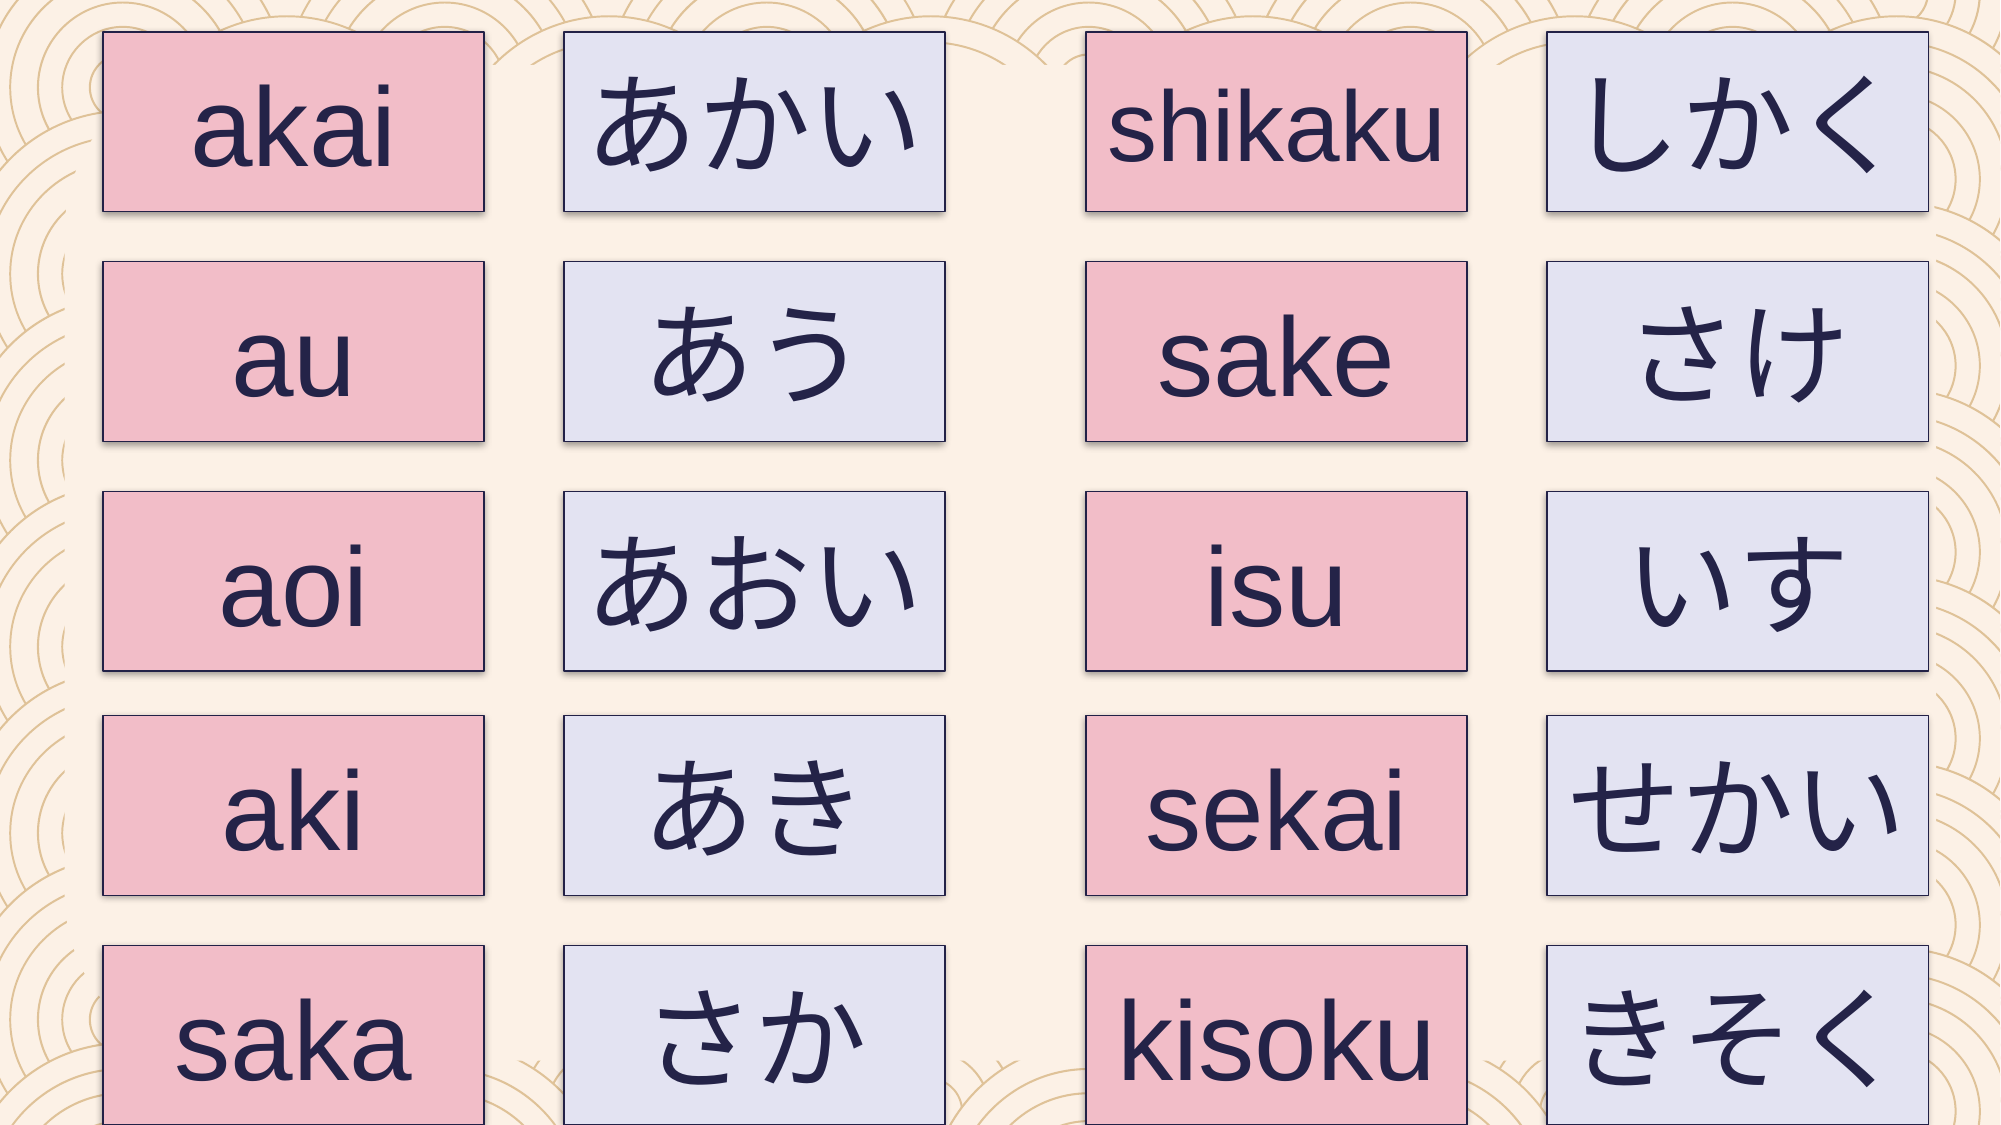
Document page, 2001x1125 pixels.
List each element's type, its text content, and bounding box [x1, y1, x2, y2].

text_box せかい [1546, 715, 1929, 896]
text_box aoi [102, 491, 485, 672]
text_box あかい [563, 31, 946, 212]
text_box aki [102, 715, 485, 896]
text_box akai [102, 31, 485, 212]
text_box あき [563, 715, 946, 896]
text_box あおい [563, 491, 946, 672]
text_box きそく [1546, 945, 1929, 1125]
text_box isu [1085, 491, 1468, 672]
text_box さか [563, 945, 946, 1125]
text_box さけ [1546, 261, 1929, 442]
text_box au [102, 261, 485, 442]
text_box いす [1546, 491, 1929, 672]
text_box sekai [1085, 715, 1468, 896]
text_box shikaku [1085, 31, 1468, 212]
text_box しかく [1546, 31, 1929, 212]
text_box あう [563, 261, 946, 442]
text_box sake [1085, 261, 1468, 442]
text_box saka [102, 945, 485, 1125]
text_box kisoku [1085, 945, 1468, 1125]
